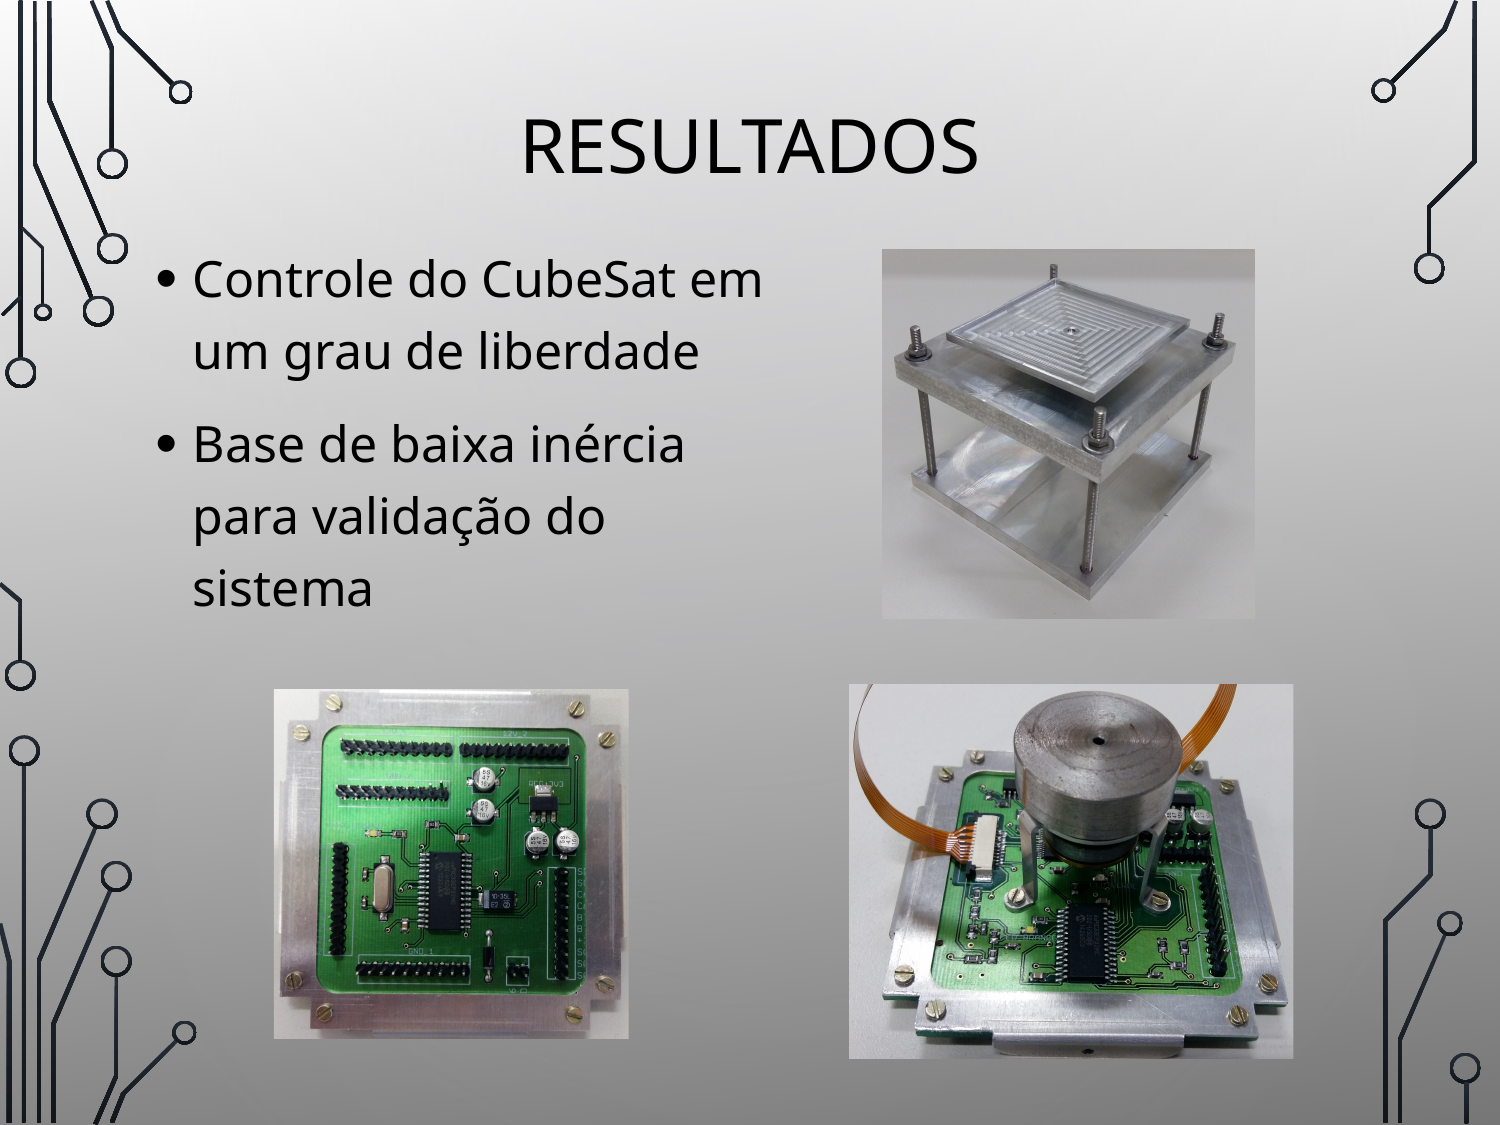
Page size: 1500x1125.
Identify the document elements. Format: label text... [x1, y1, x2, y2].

picture [848, 684, 1294, 1059]
title RESULTADOS [140, 101, 1360, 344]
list Controle do CubeSat em um grau de liberdade Base de baixa inércia para validação do sistema [140, 226, 798, 627]
picture [882, 249, 1255, 620]
picture [273, 689, 629, 1039]
